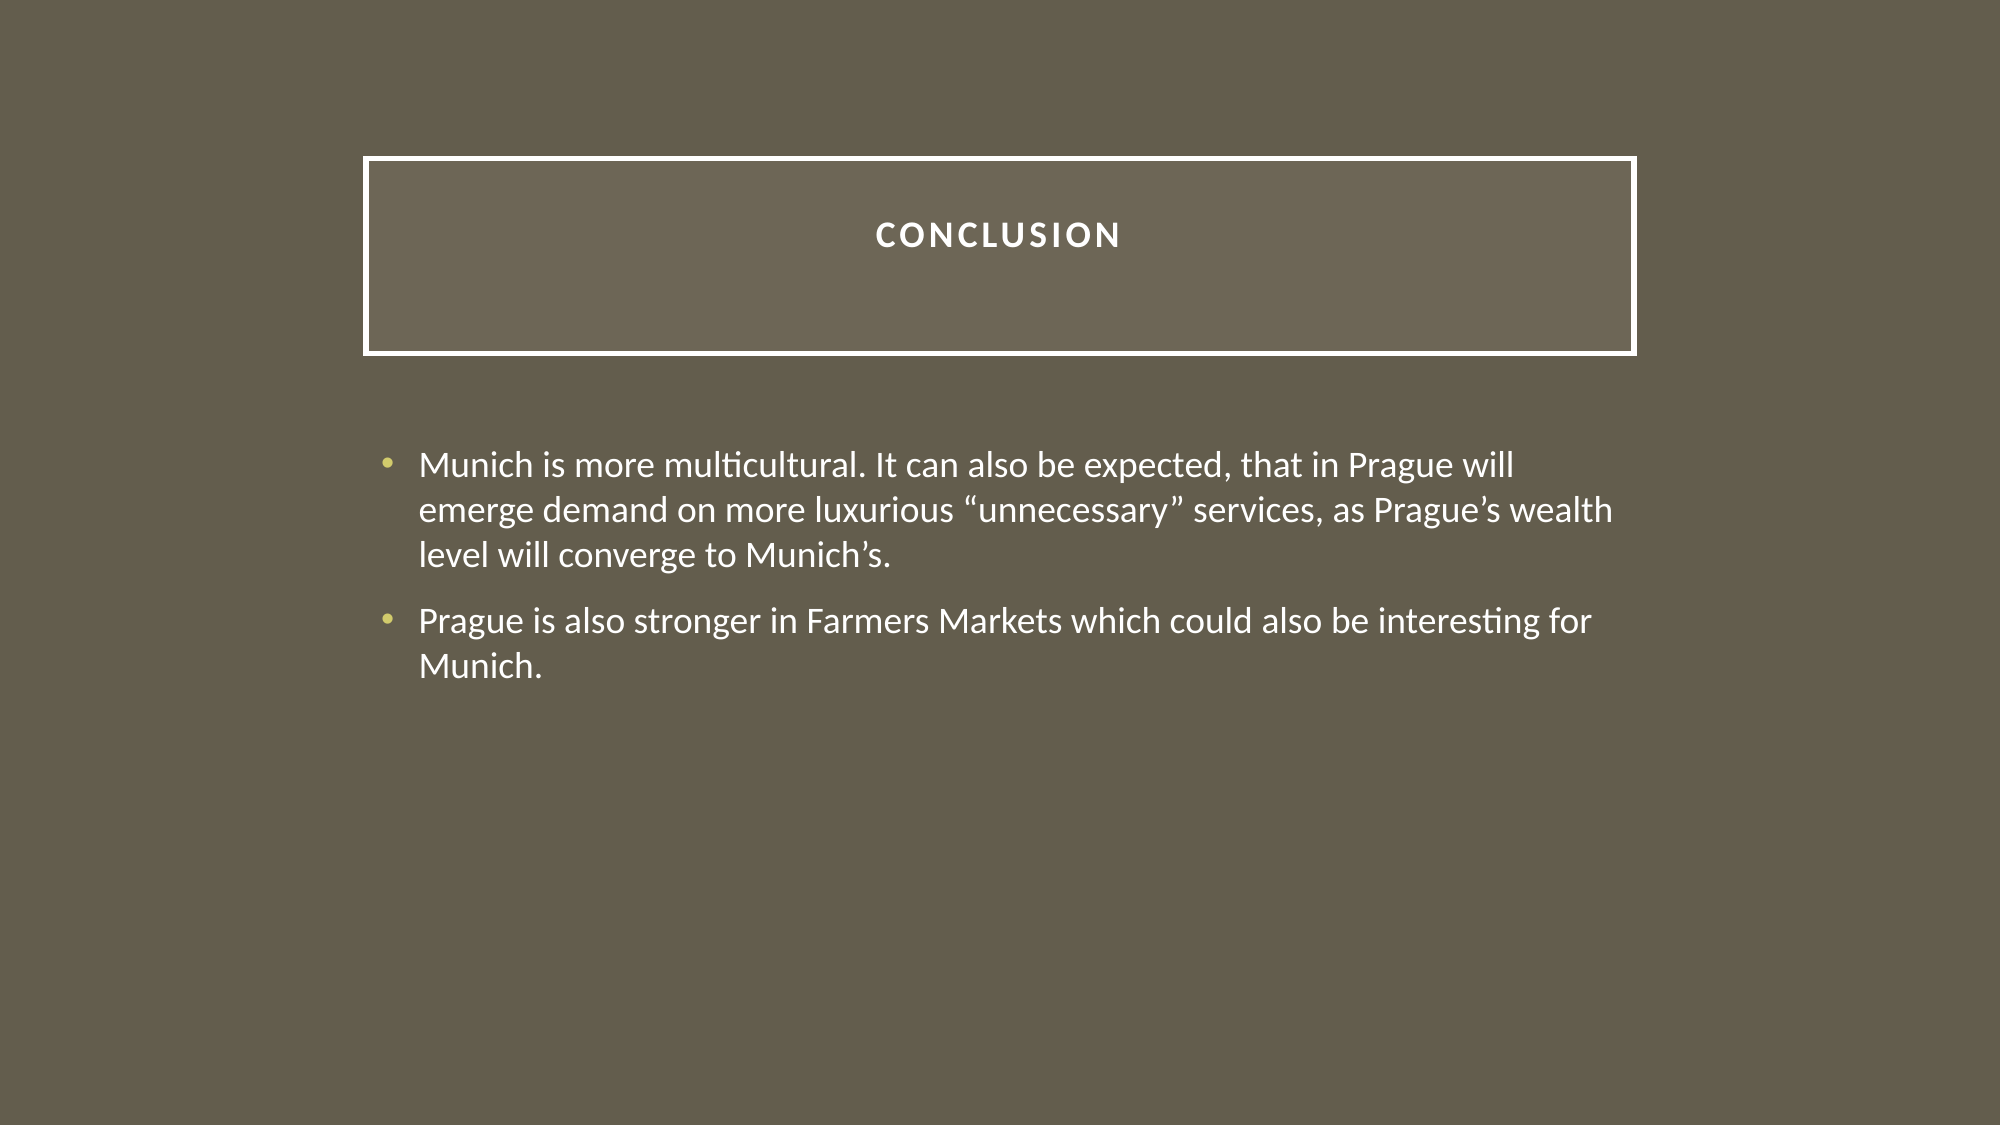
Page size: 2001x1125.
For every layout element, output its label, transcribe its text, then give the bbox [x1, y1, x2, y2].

title Conclusion [363, 156, 1637, 356]
list Munich is more multicultural. It can also be expected, that in Prague will emerge demand on more luxurious “unnecessary” services, as Prague’s wealth level will converge to Munich’s. Prague is also stronger in Farmers Markets which could also be interesting for Munich. [366, 432, 1634, 942]
